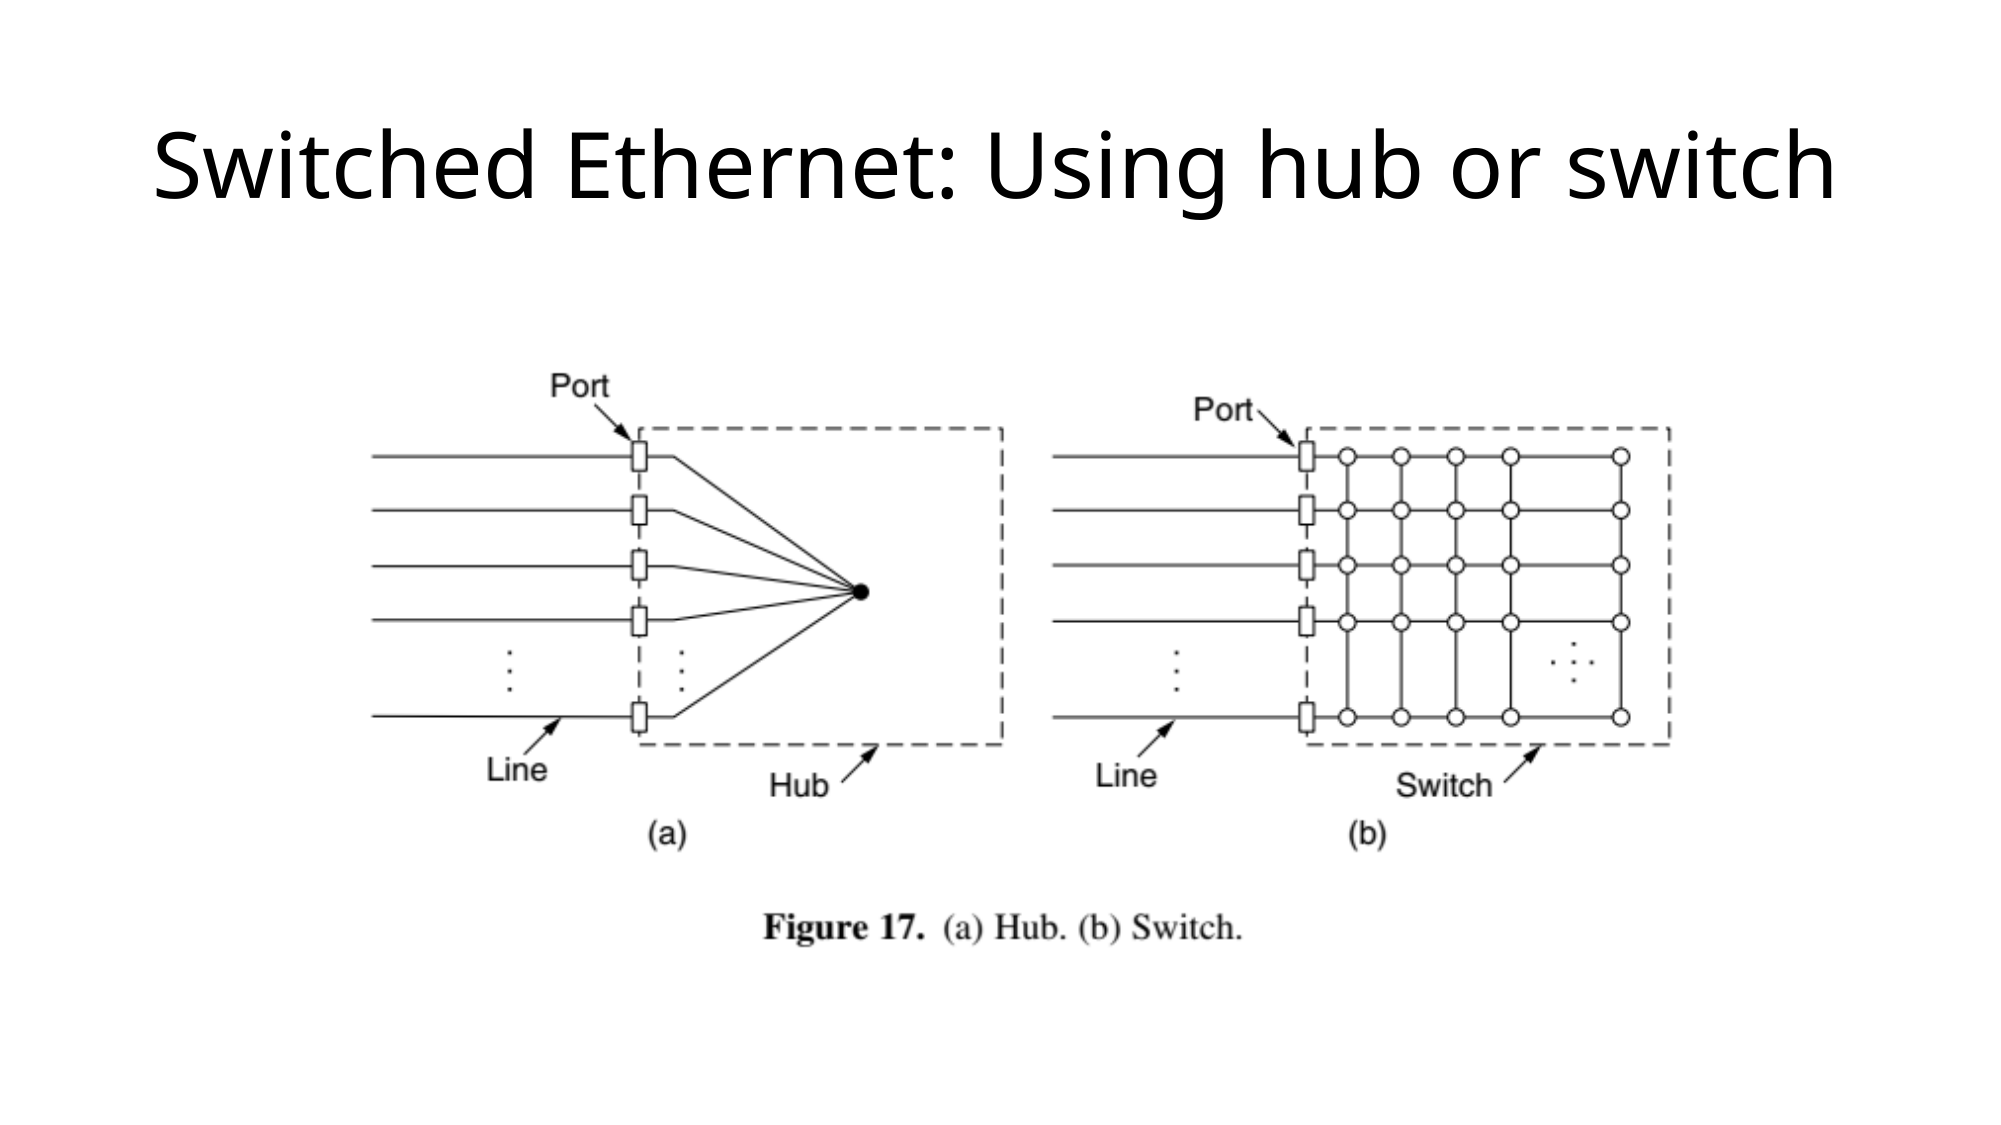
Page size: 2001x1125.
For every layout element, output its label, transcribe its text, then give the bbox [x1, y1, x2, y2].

picture [324, 348, 1706, 981]
title Switched Ethernet: Using hub or switch [137, 59, 1863, 278]
